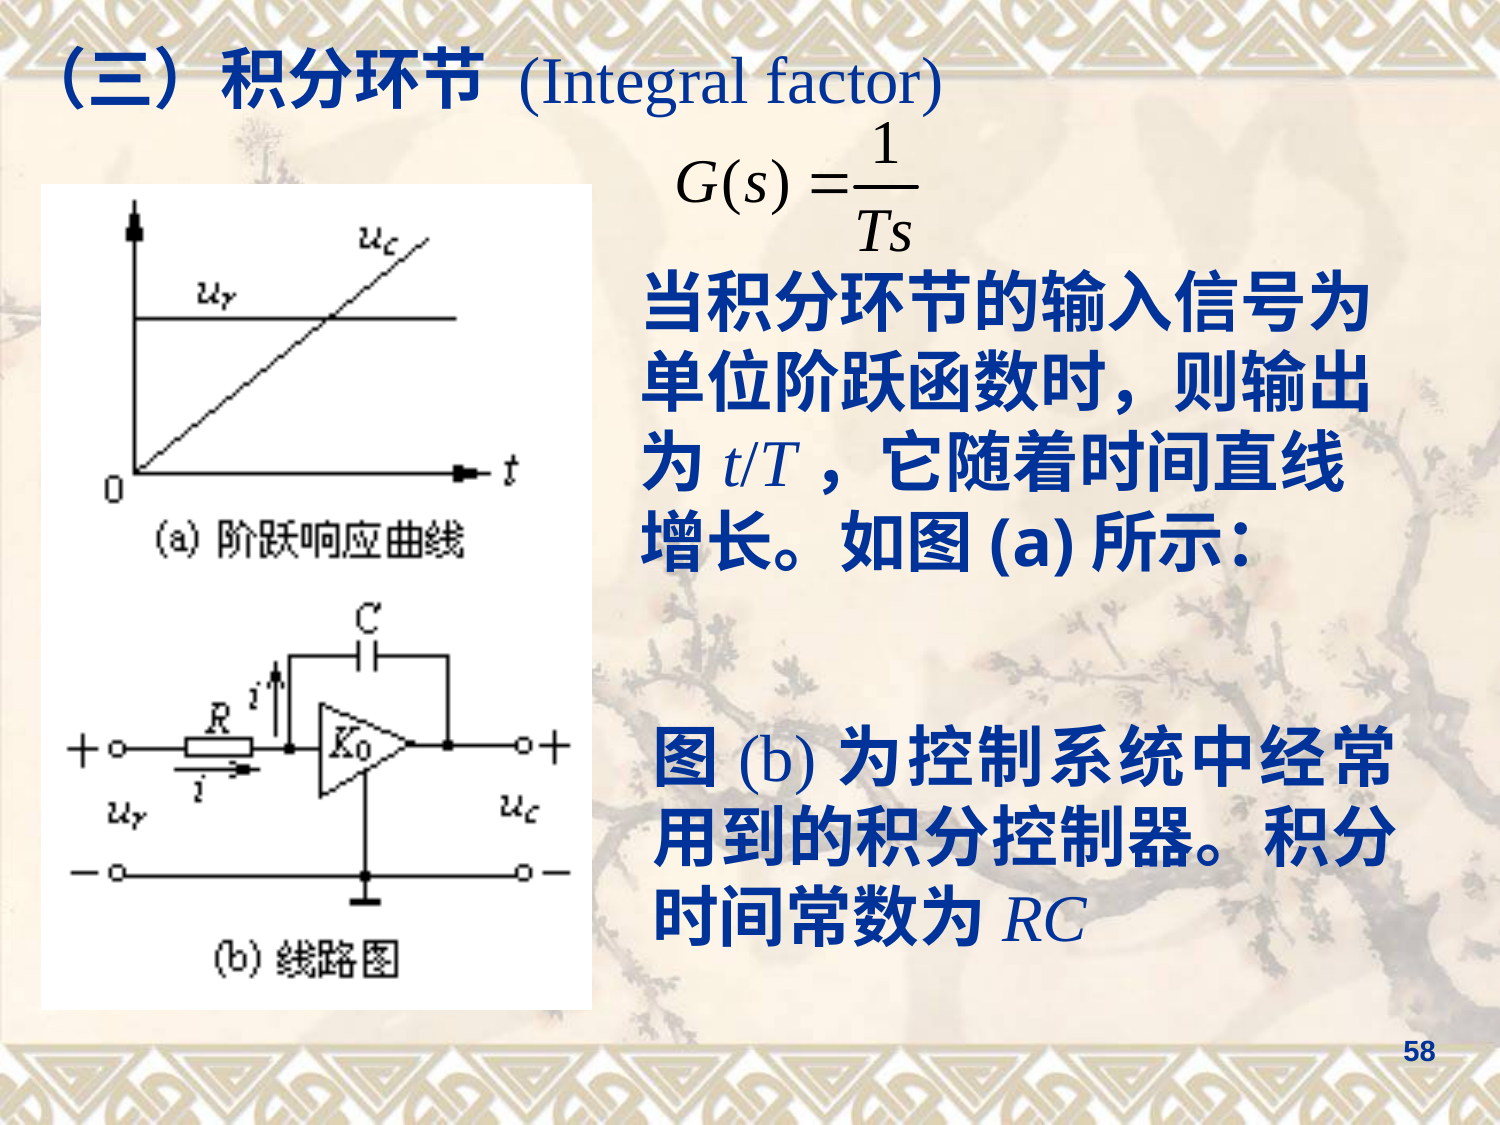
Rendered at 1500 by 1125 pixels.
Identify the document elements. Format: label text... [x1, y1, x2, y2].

text_box （三）积分环节 (Integral factor) [5, 29, 1235, 125]
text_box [666, 103, 930, 265]
text_box 当积分环节的输入信号为单位阶跃函数时，则输出为t/T，它随着时间直线增长。如图(a)所示： [624, 252, 1400, 588]
slide_number [1074, 1024, 1451, 1103]
text_box 图(b)为控制系统中经常用到的积分控制器。积分时间常数为RC [637, 707, 1413, 963]
picture [0, 0, 1500, 1125]
